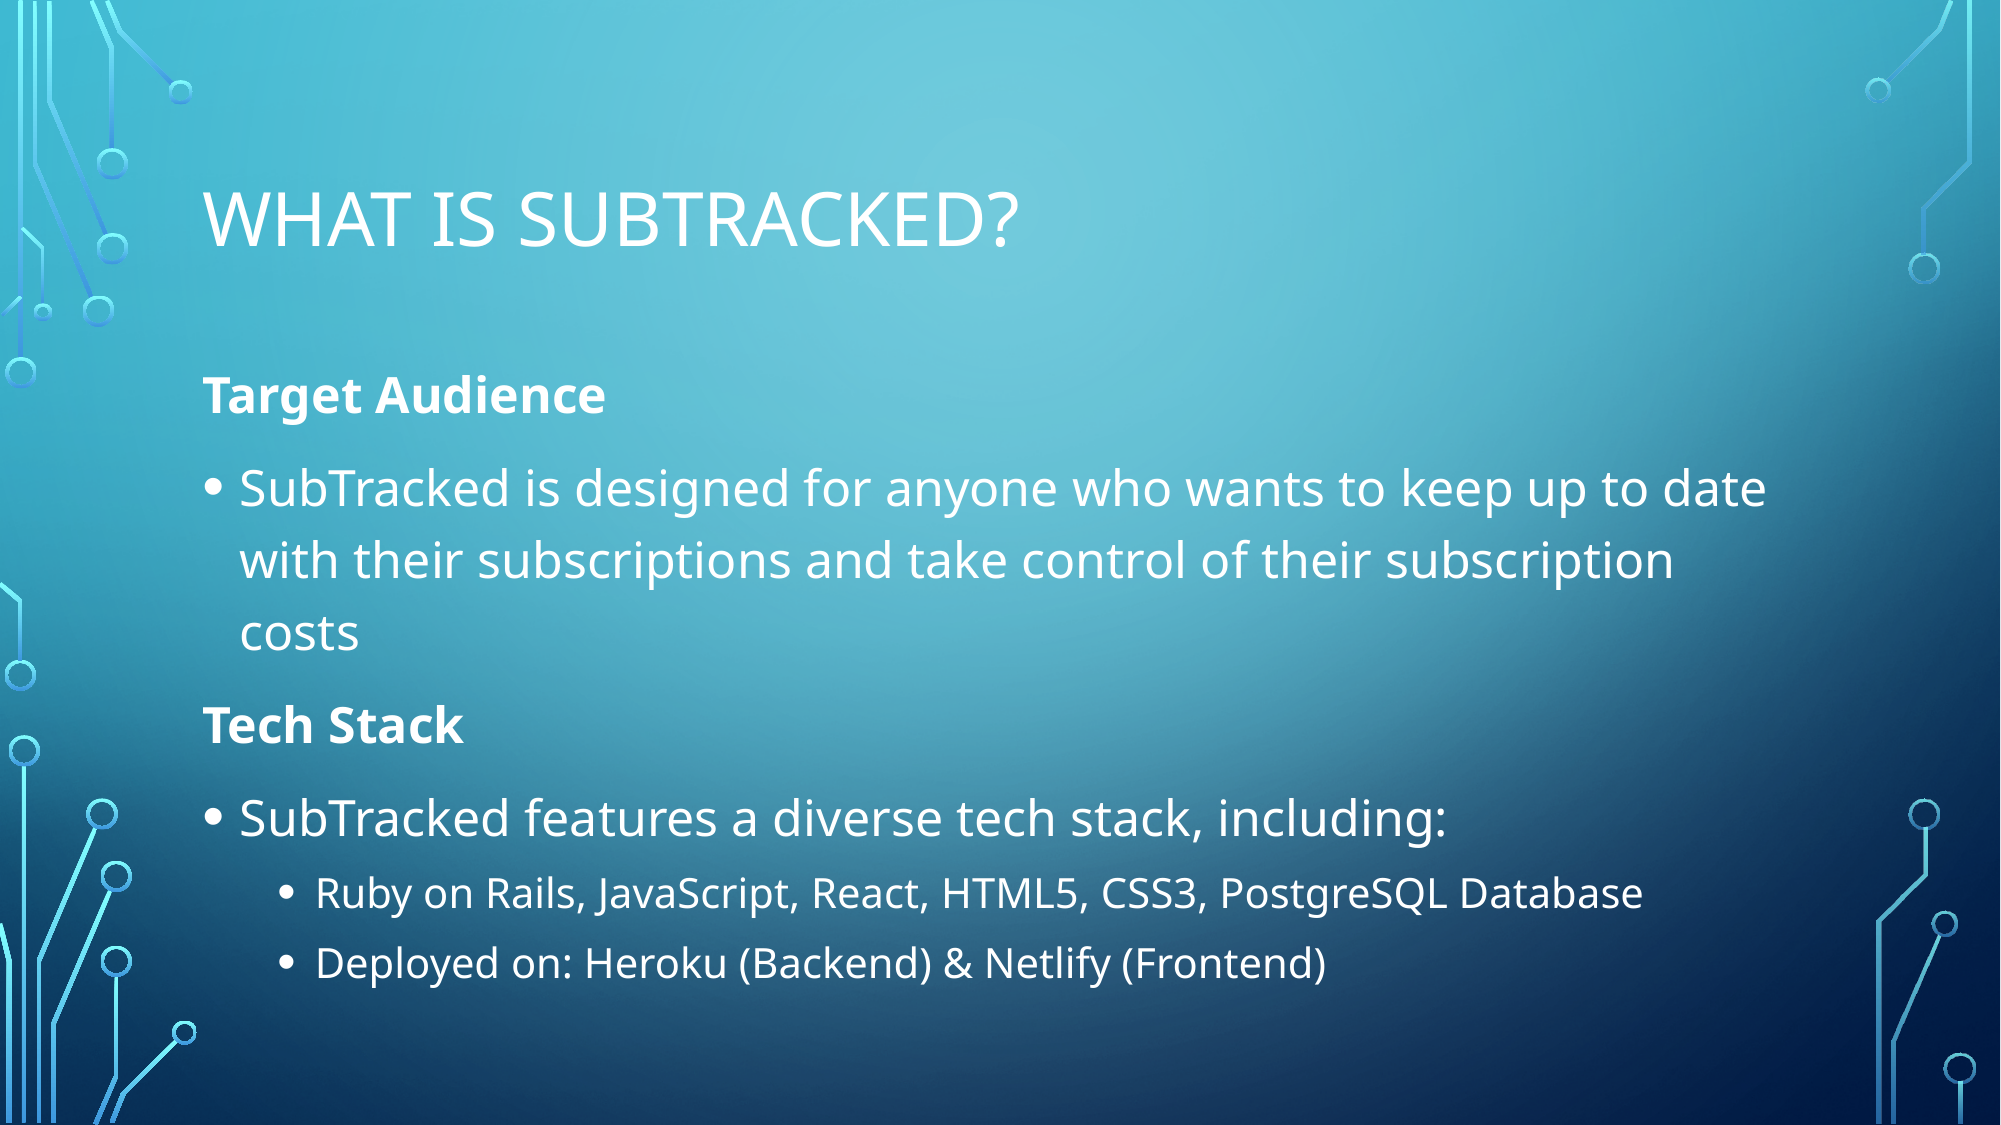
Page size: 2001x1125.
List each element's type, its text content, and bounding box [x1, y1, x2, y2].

list Target Audience SubTracked is designed for anyone who wants to keep up to date with their subscriptions and take control of their subscription costs Tech Stack SubTracked features a diverse tech stack, including: Ruby on Rails, JavaScript, React, HTML5, CSS3, PostgreSQL Database Deployed on: Heroku (Backend) & Netlify (Frontend) [187, 343, 1813, 1016]
title What is SubTracked? [187, 101, 1813, 343]
